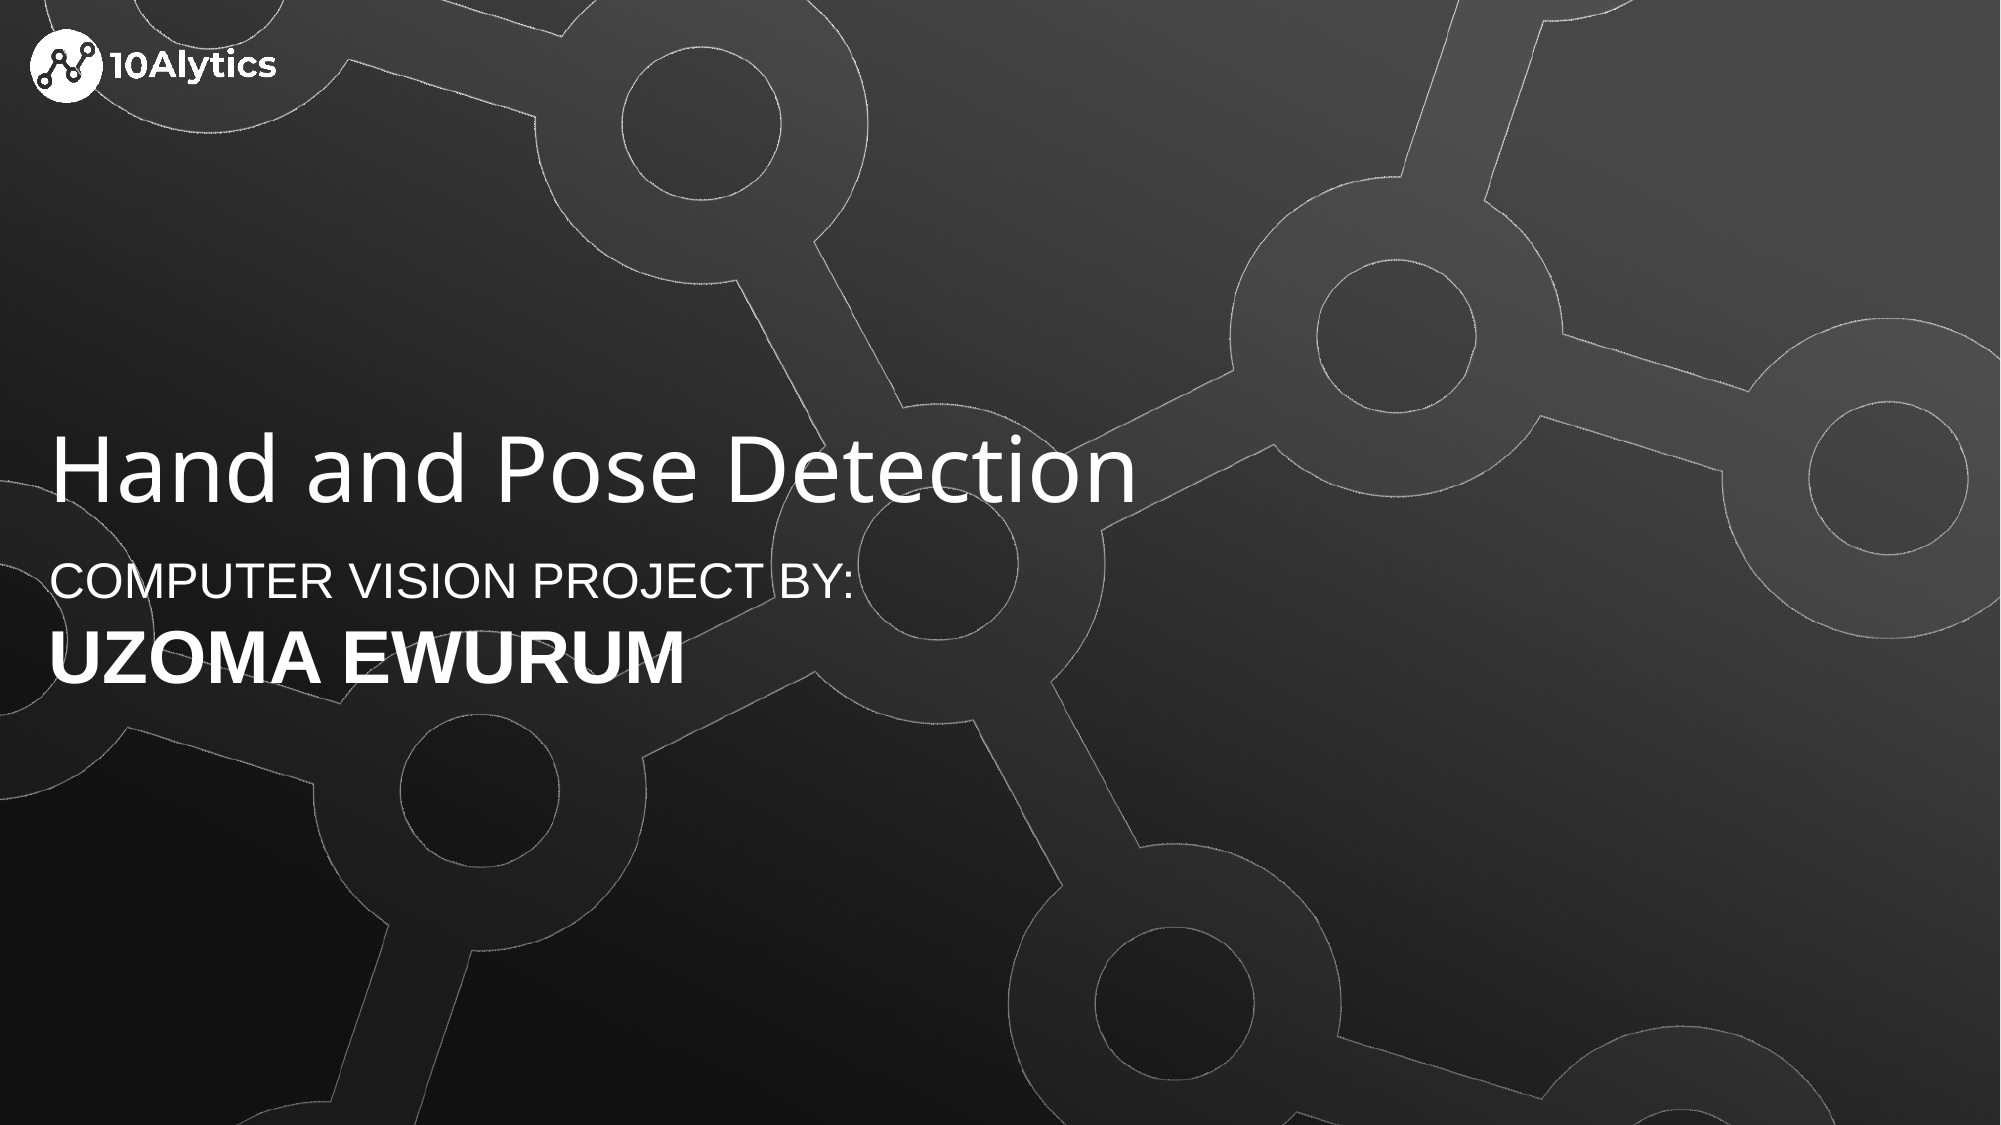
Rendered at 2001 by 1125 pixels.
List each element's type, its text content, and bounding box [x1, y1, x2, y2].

picture [0, 0, 2001, 1125]
title Hand and Pose Detection [34, 369, 1841, 530]
subtitle COMPUTER VISION PROJECT BY: UZOMA EWURUM [34, 541, 1534, 813]
